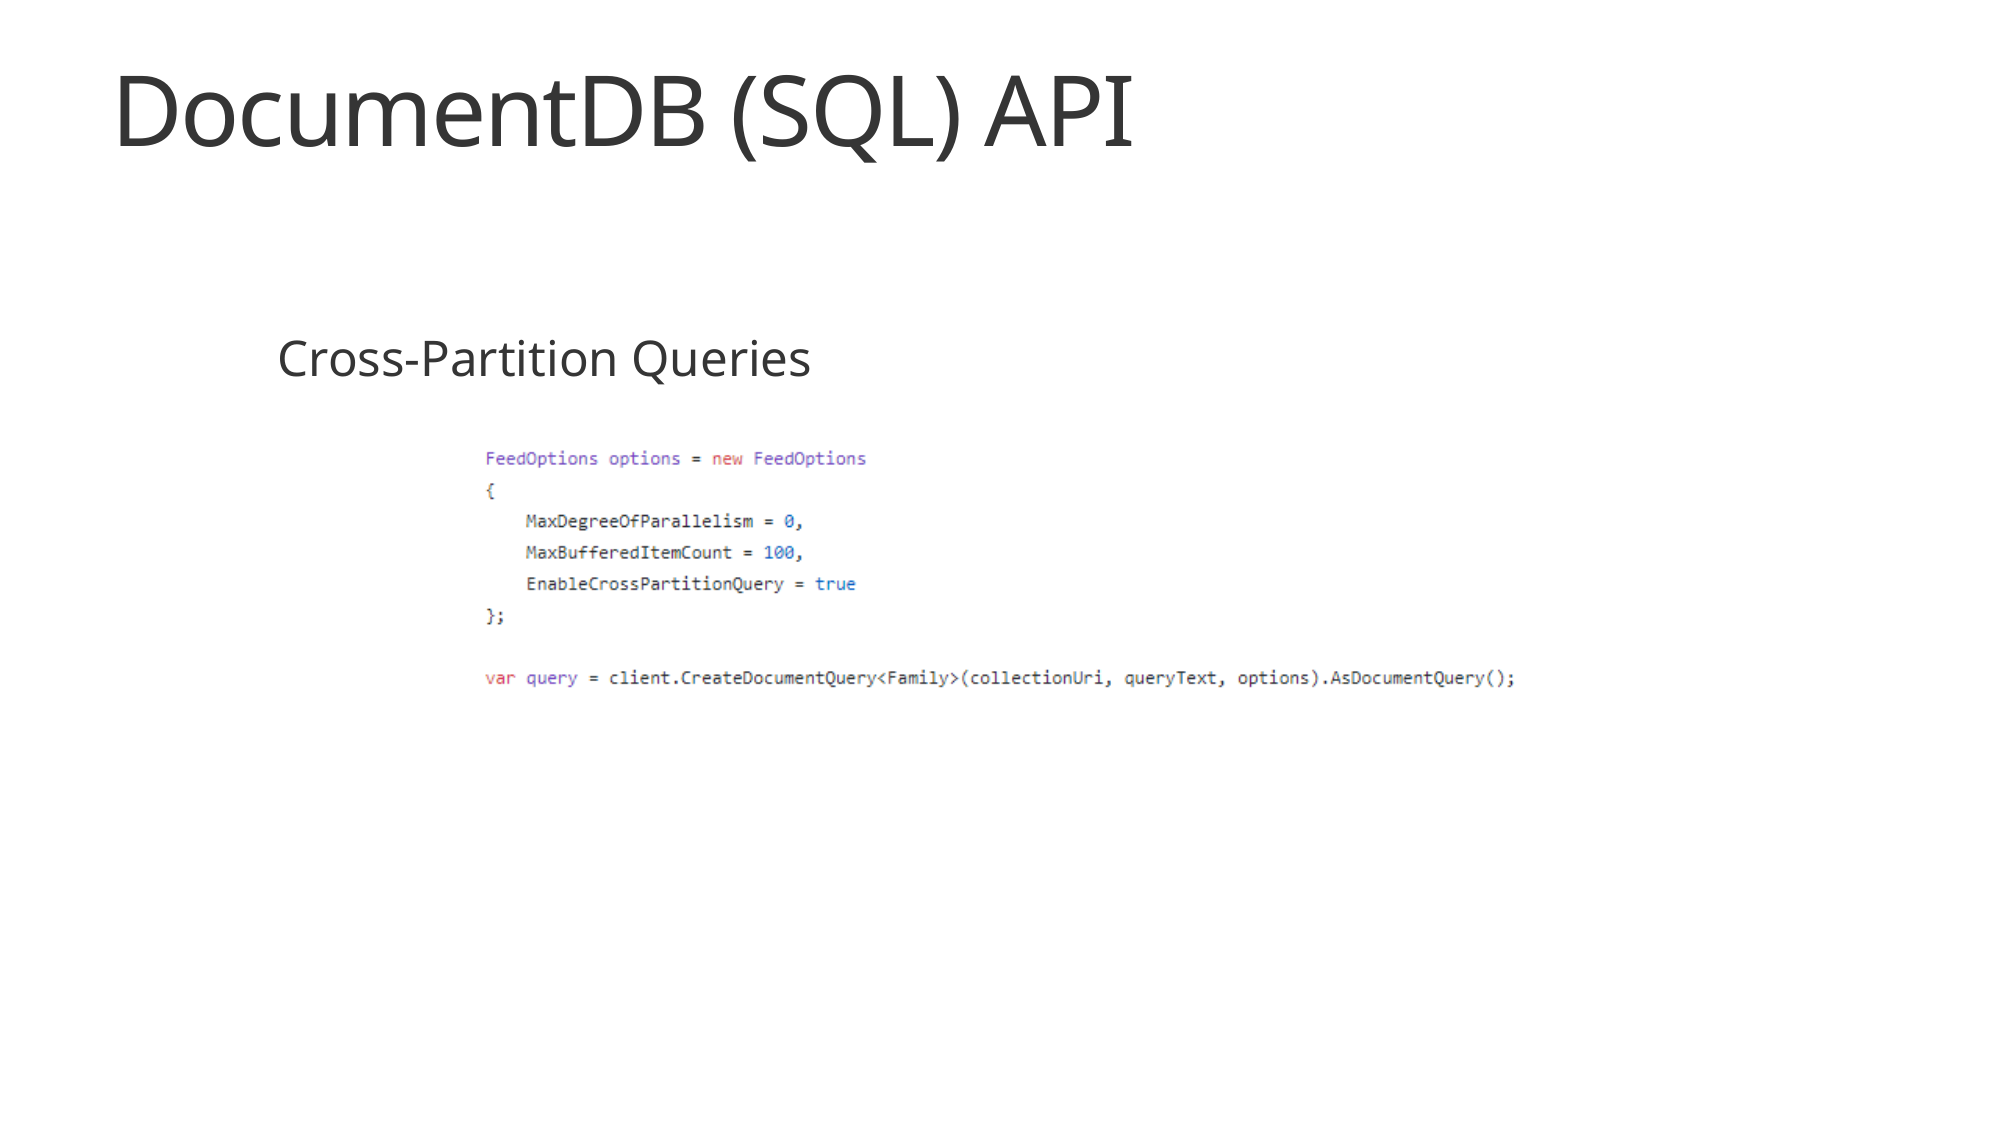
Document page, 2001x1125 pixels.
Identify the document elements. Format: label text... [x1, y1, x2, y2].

picture [463, 443, 1536, 692]
text_box Cross-Partition Queries [248, 310, 842, 411]
text_box DocumentDB (SQL) API [88, 47, 2000, 196]
